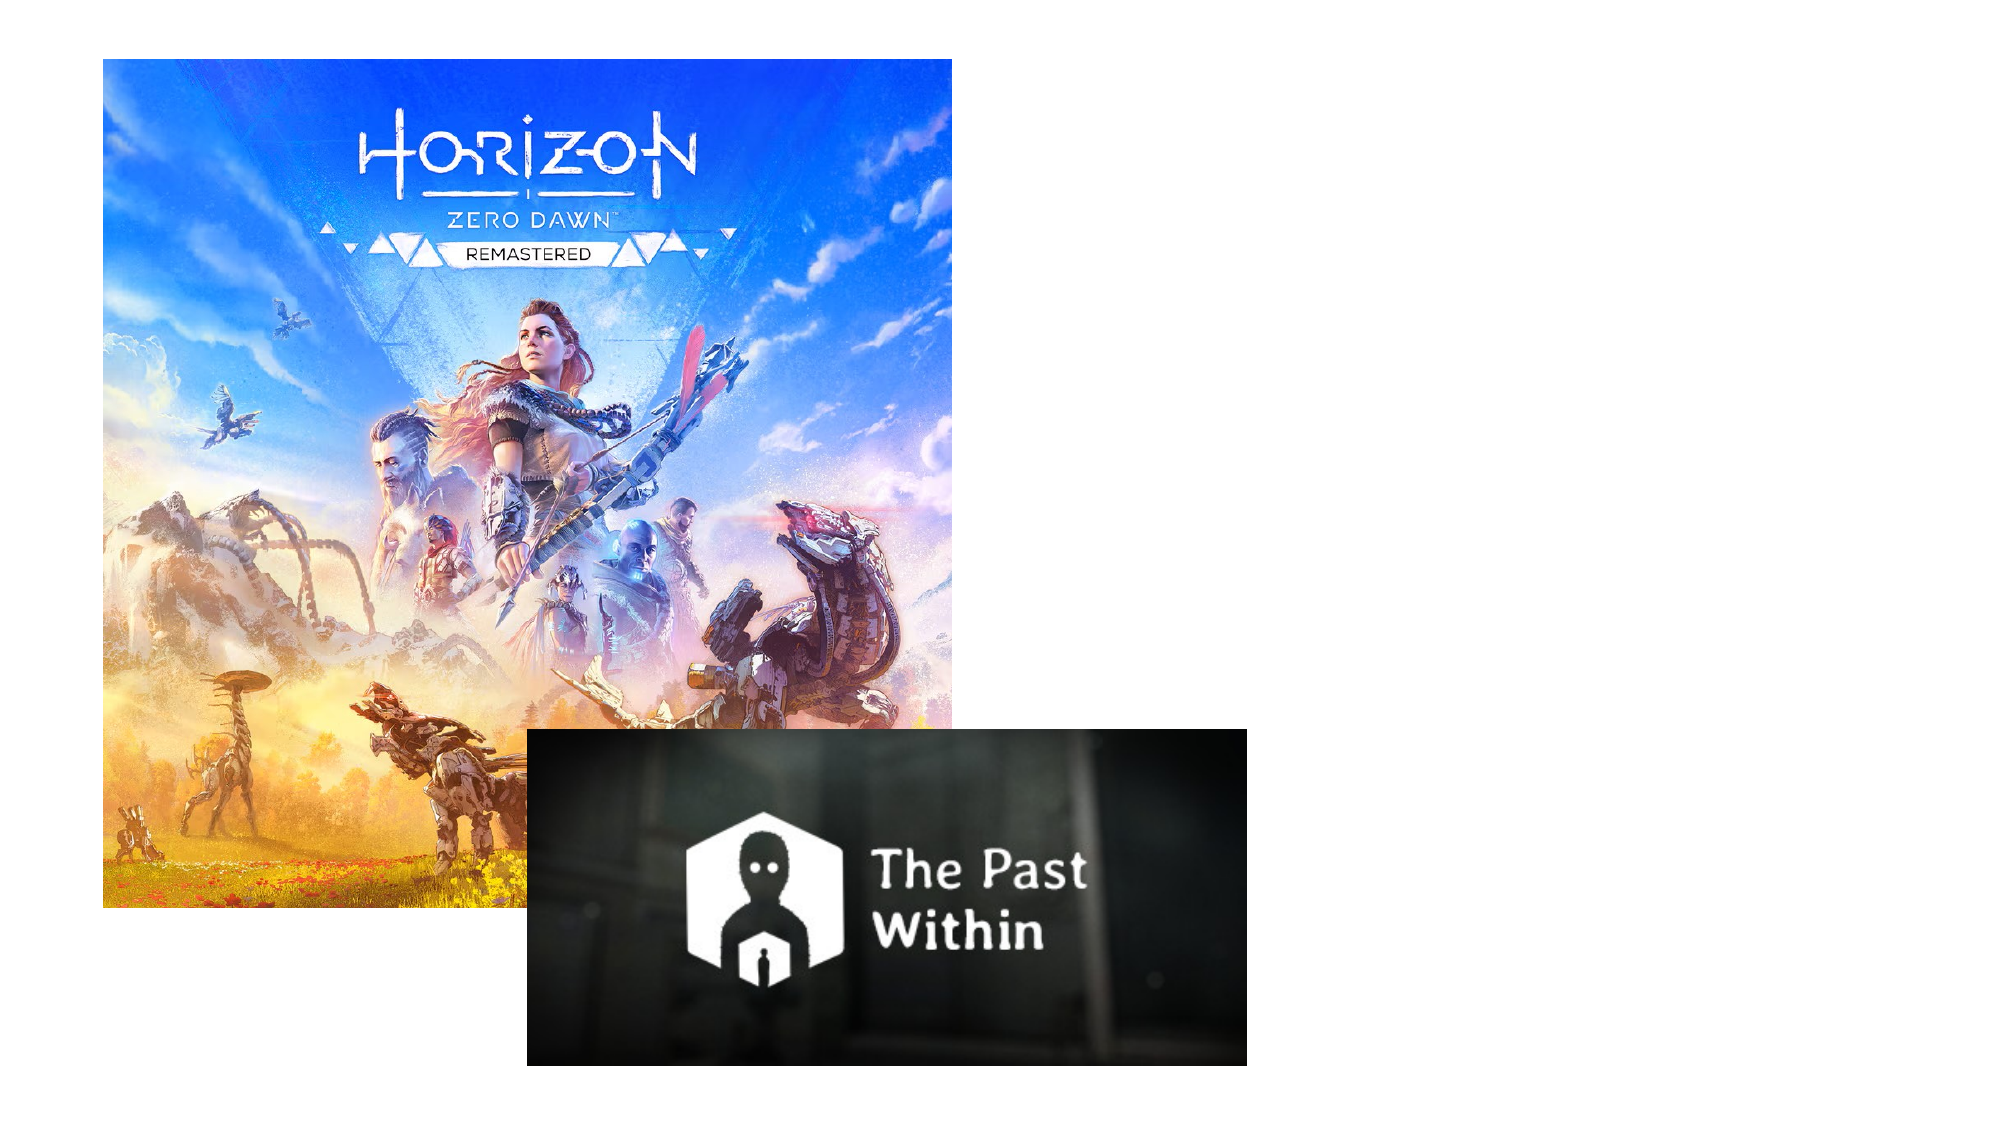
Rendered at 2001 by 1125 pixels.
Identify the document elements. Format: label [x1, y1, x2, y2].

picture [102, 59, 1247, 1066]
